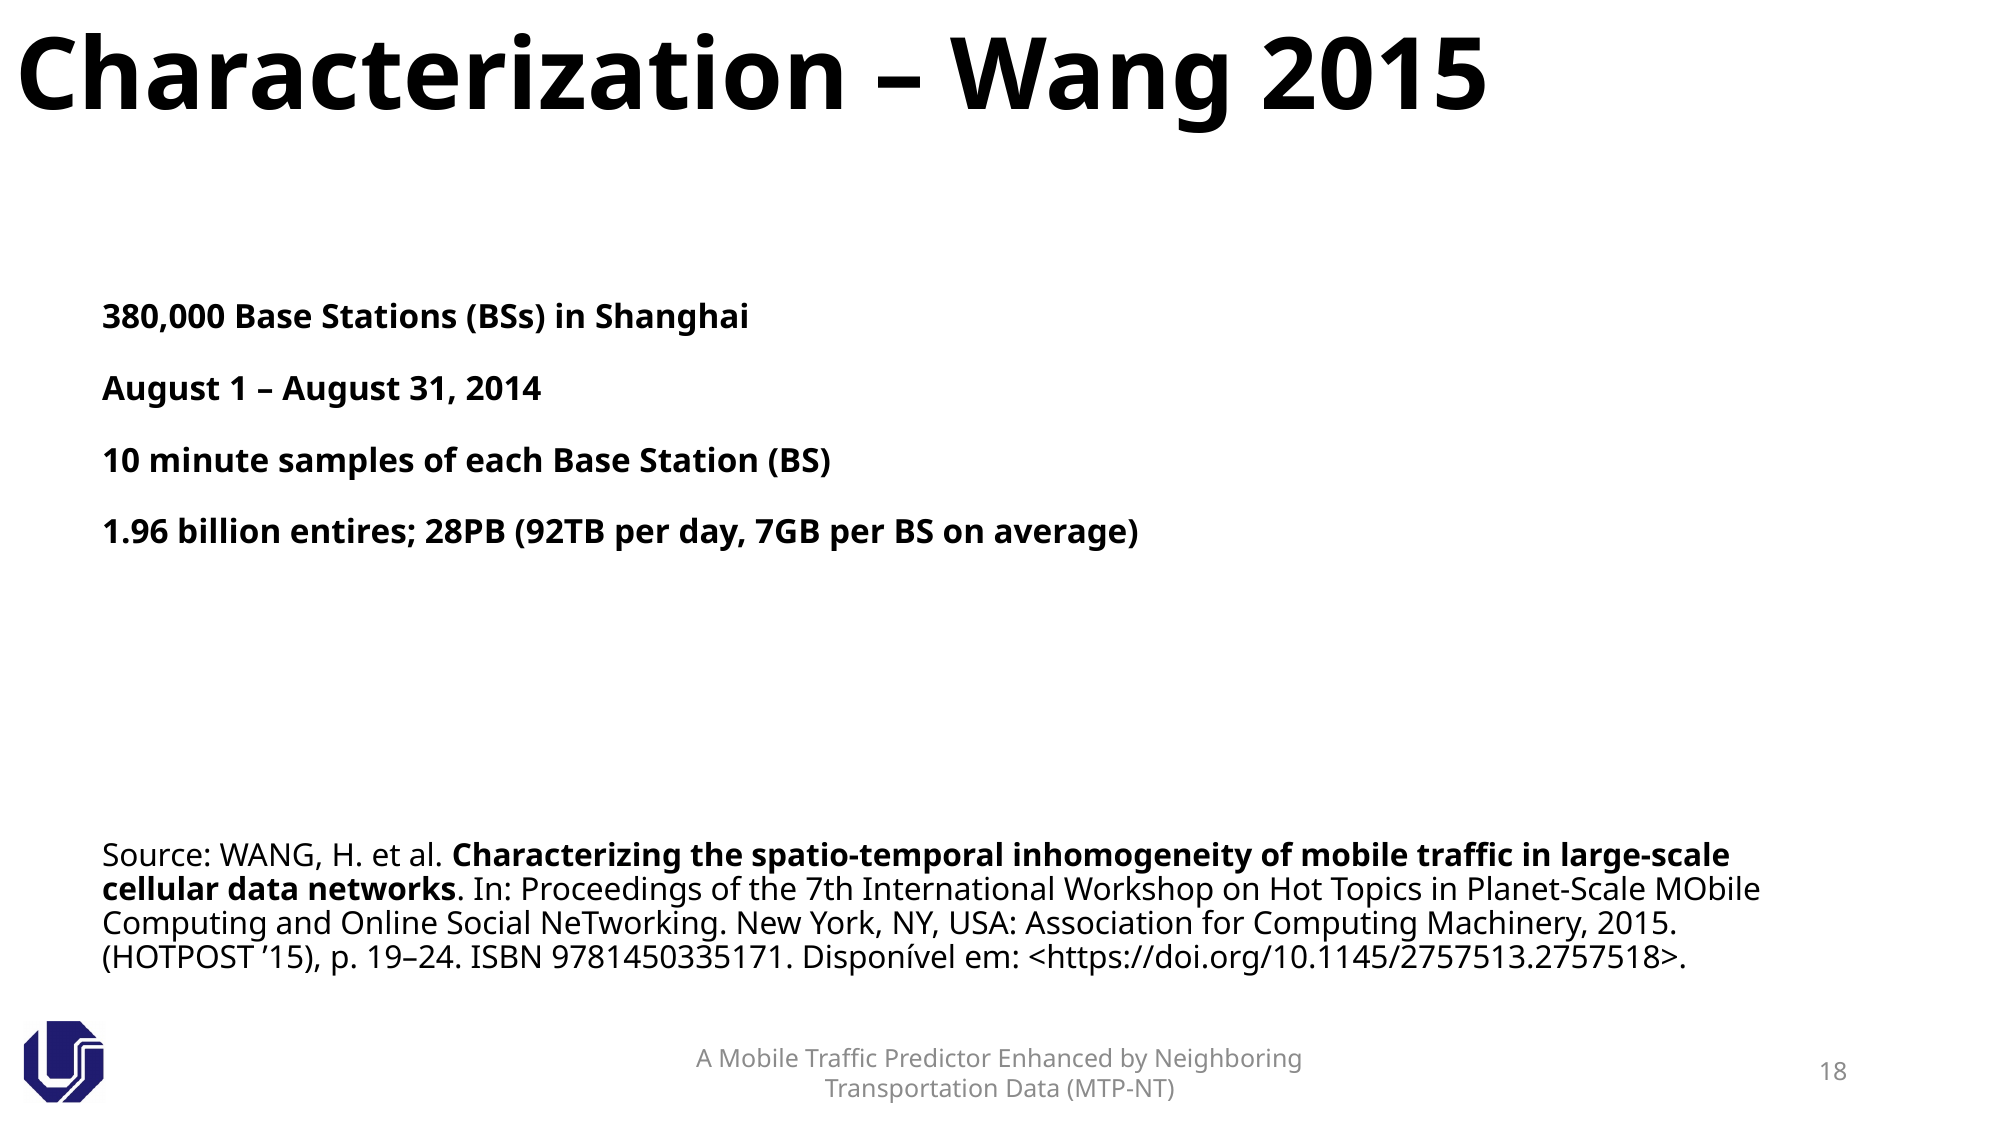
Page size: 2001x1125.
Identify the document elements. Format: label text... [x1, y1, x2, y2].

text_box Characterization – Wang 2015 [0, 17, 1542, 122]
slide_number 18 [1412, 1042, 1863, 1103]
picture [23, 1021, 106, 1103]
text_box Source: WANG, H. et al. Characterizing the spatio-temporal inhomogeneity of mobile traffic in large-scale cellular data networks. In: Proceedings of the 7th International Workshop on Hot Topics in Planet-Scale MObile Computing and Online Social NeTworking. New York, NY, USA: Association for Computing Machinery, 2015. (HOTPOST ’15), p. 19–24. ISBN 9781450335171. Disponível em: <https://doi.org/10.1145/2757513.2757518>. [87, 831, 1840, 1011]
footer A Mobile Traffic Predictor Enhanced by Neighboring Transportation Data (MTP-NT) [662, 1042, 1338, 1103]
title 380,000 Base Stations (BSs) in Shanghai August 1 – August 31, 2014 10 minute samples of each Base Station (BS) 1.96 billion entires; 28PB (92TB per day, 7GB per BS on average) [87, 292, 1840, 800]
